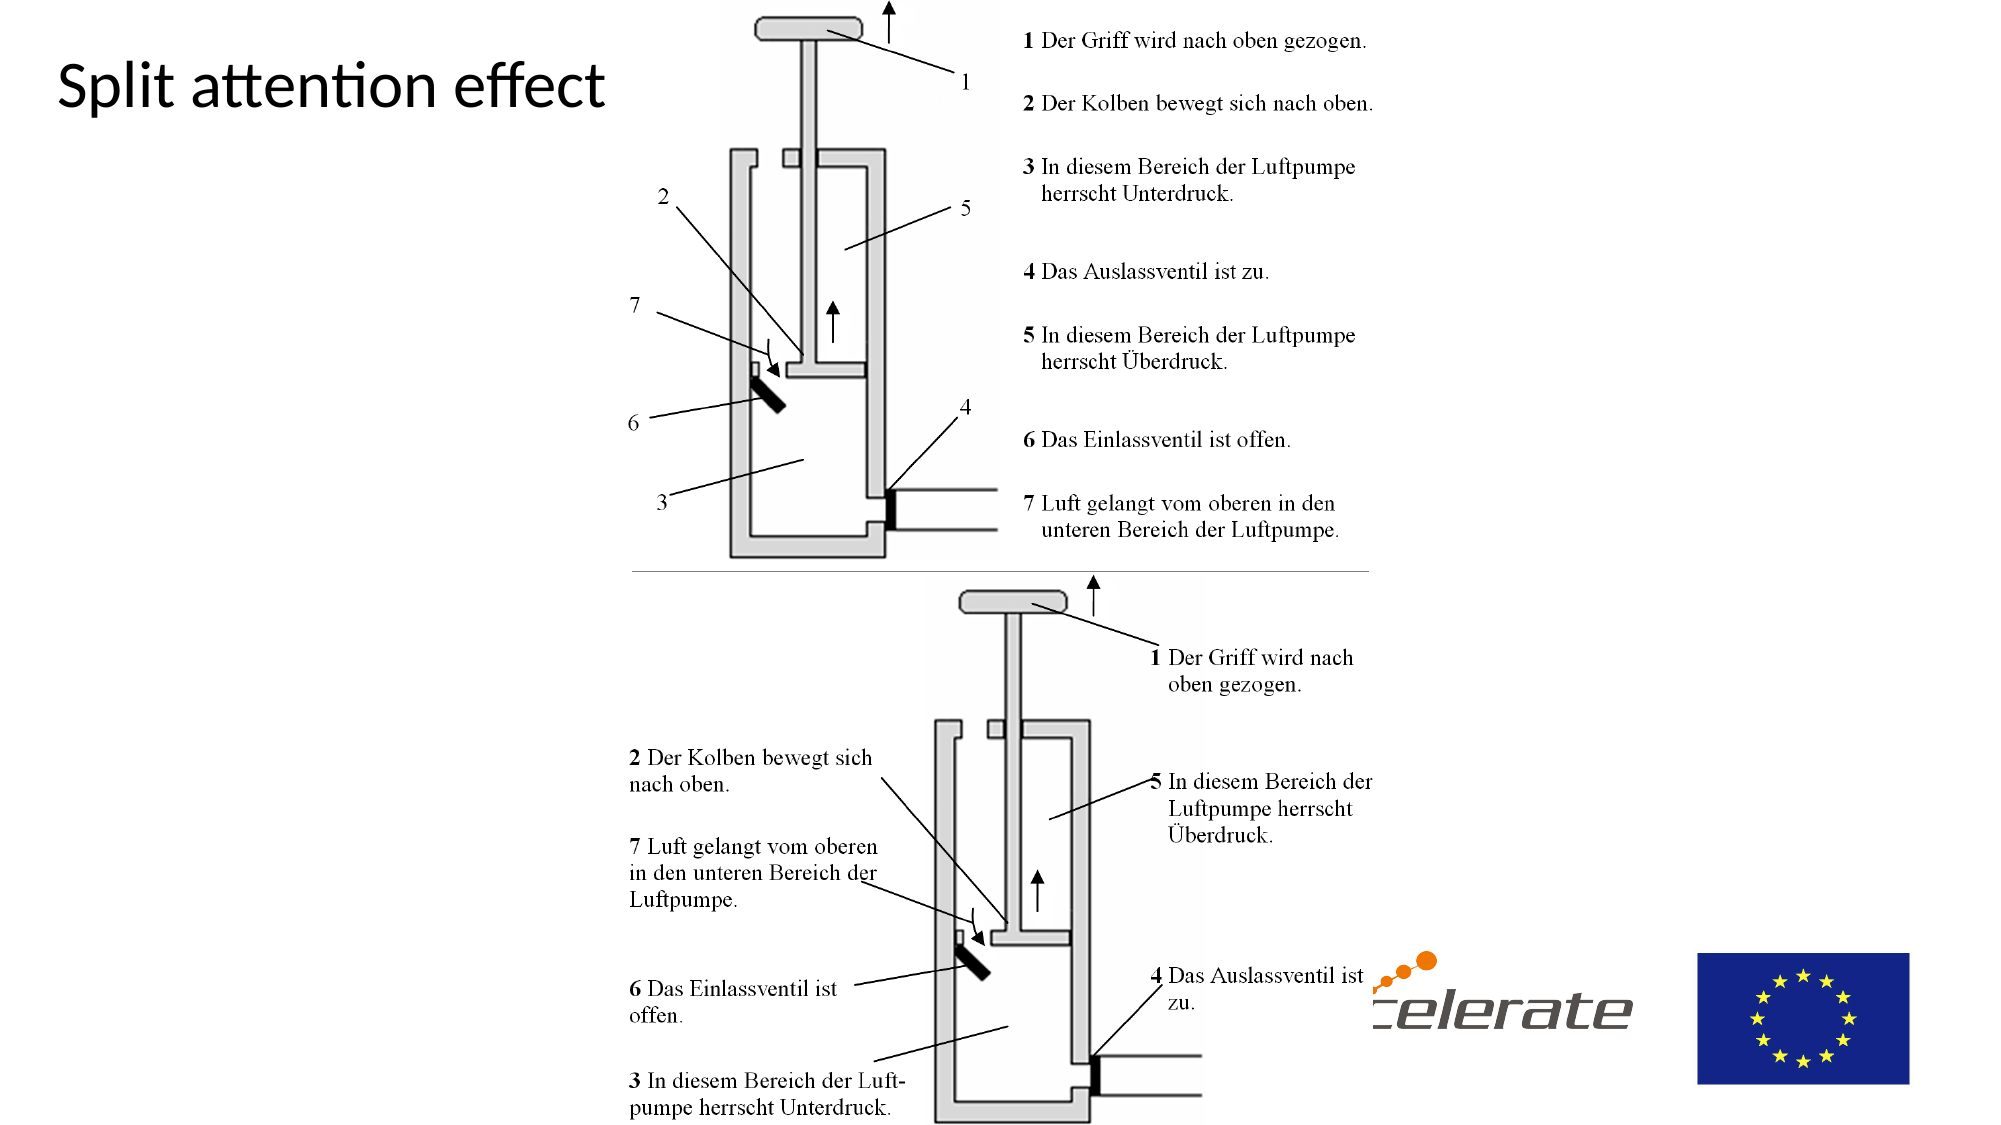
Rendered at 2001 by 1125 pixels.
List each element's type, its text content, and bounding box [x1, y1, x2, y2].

picture [1693, 949, 1913, 1088]
picture [627, 0, 1633, 1125]
text_box Split attention effect [42, 33, 623, 128]
